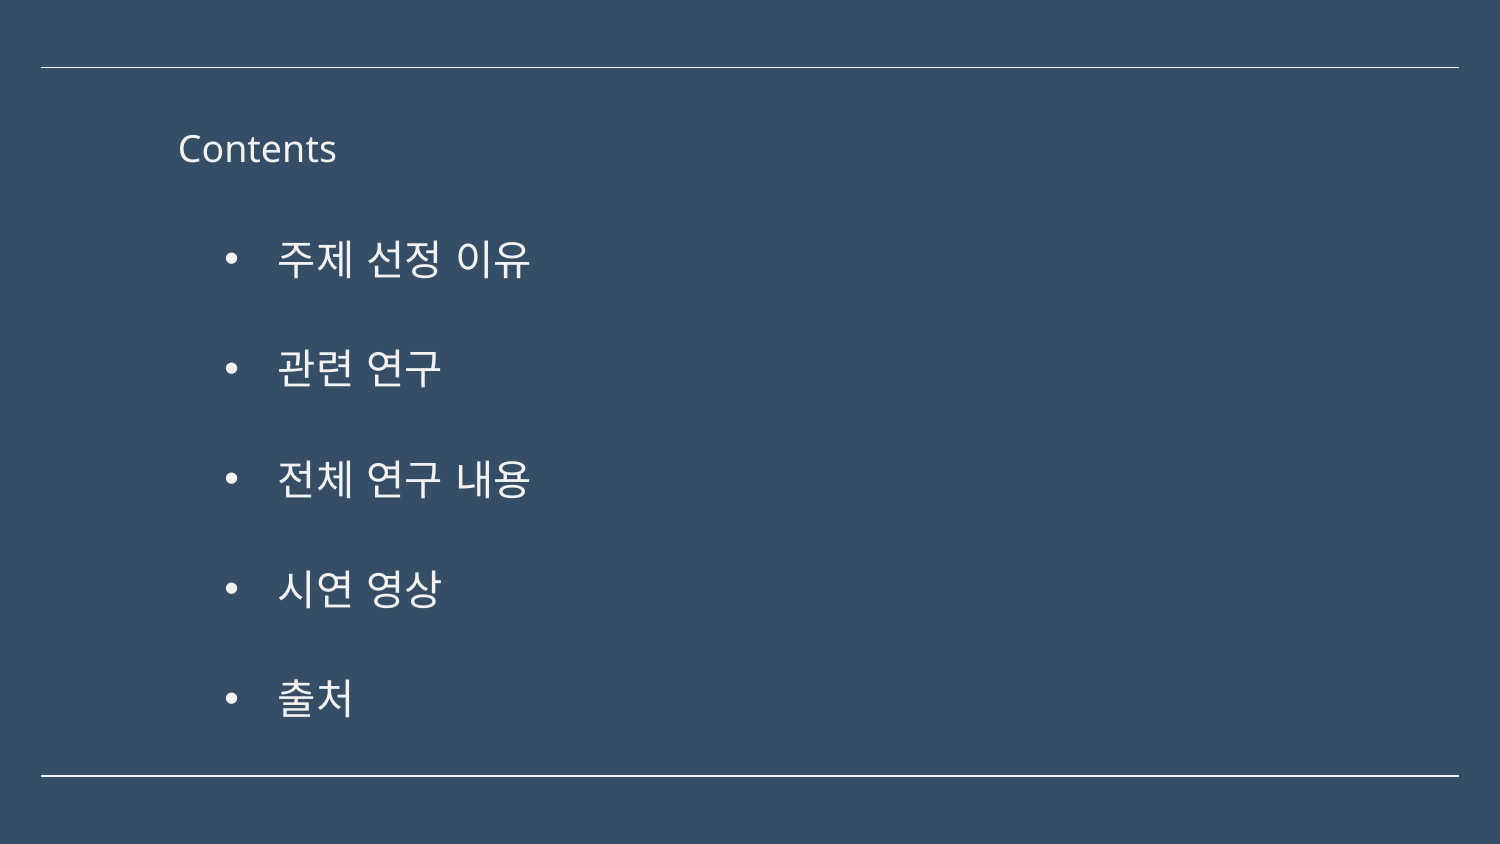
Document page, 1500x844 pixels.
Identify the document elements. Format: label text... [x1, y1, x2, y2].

text_box 주제 선정 이유 관련 연구 전체 연구 내용 시연 영상 출처 [206, 221, 1117, 731]
text_box Contents [163, 117, 376, 178]
